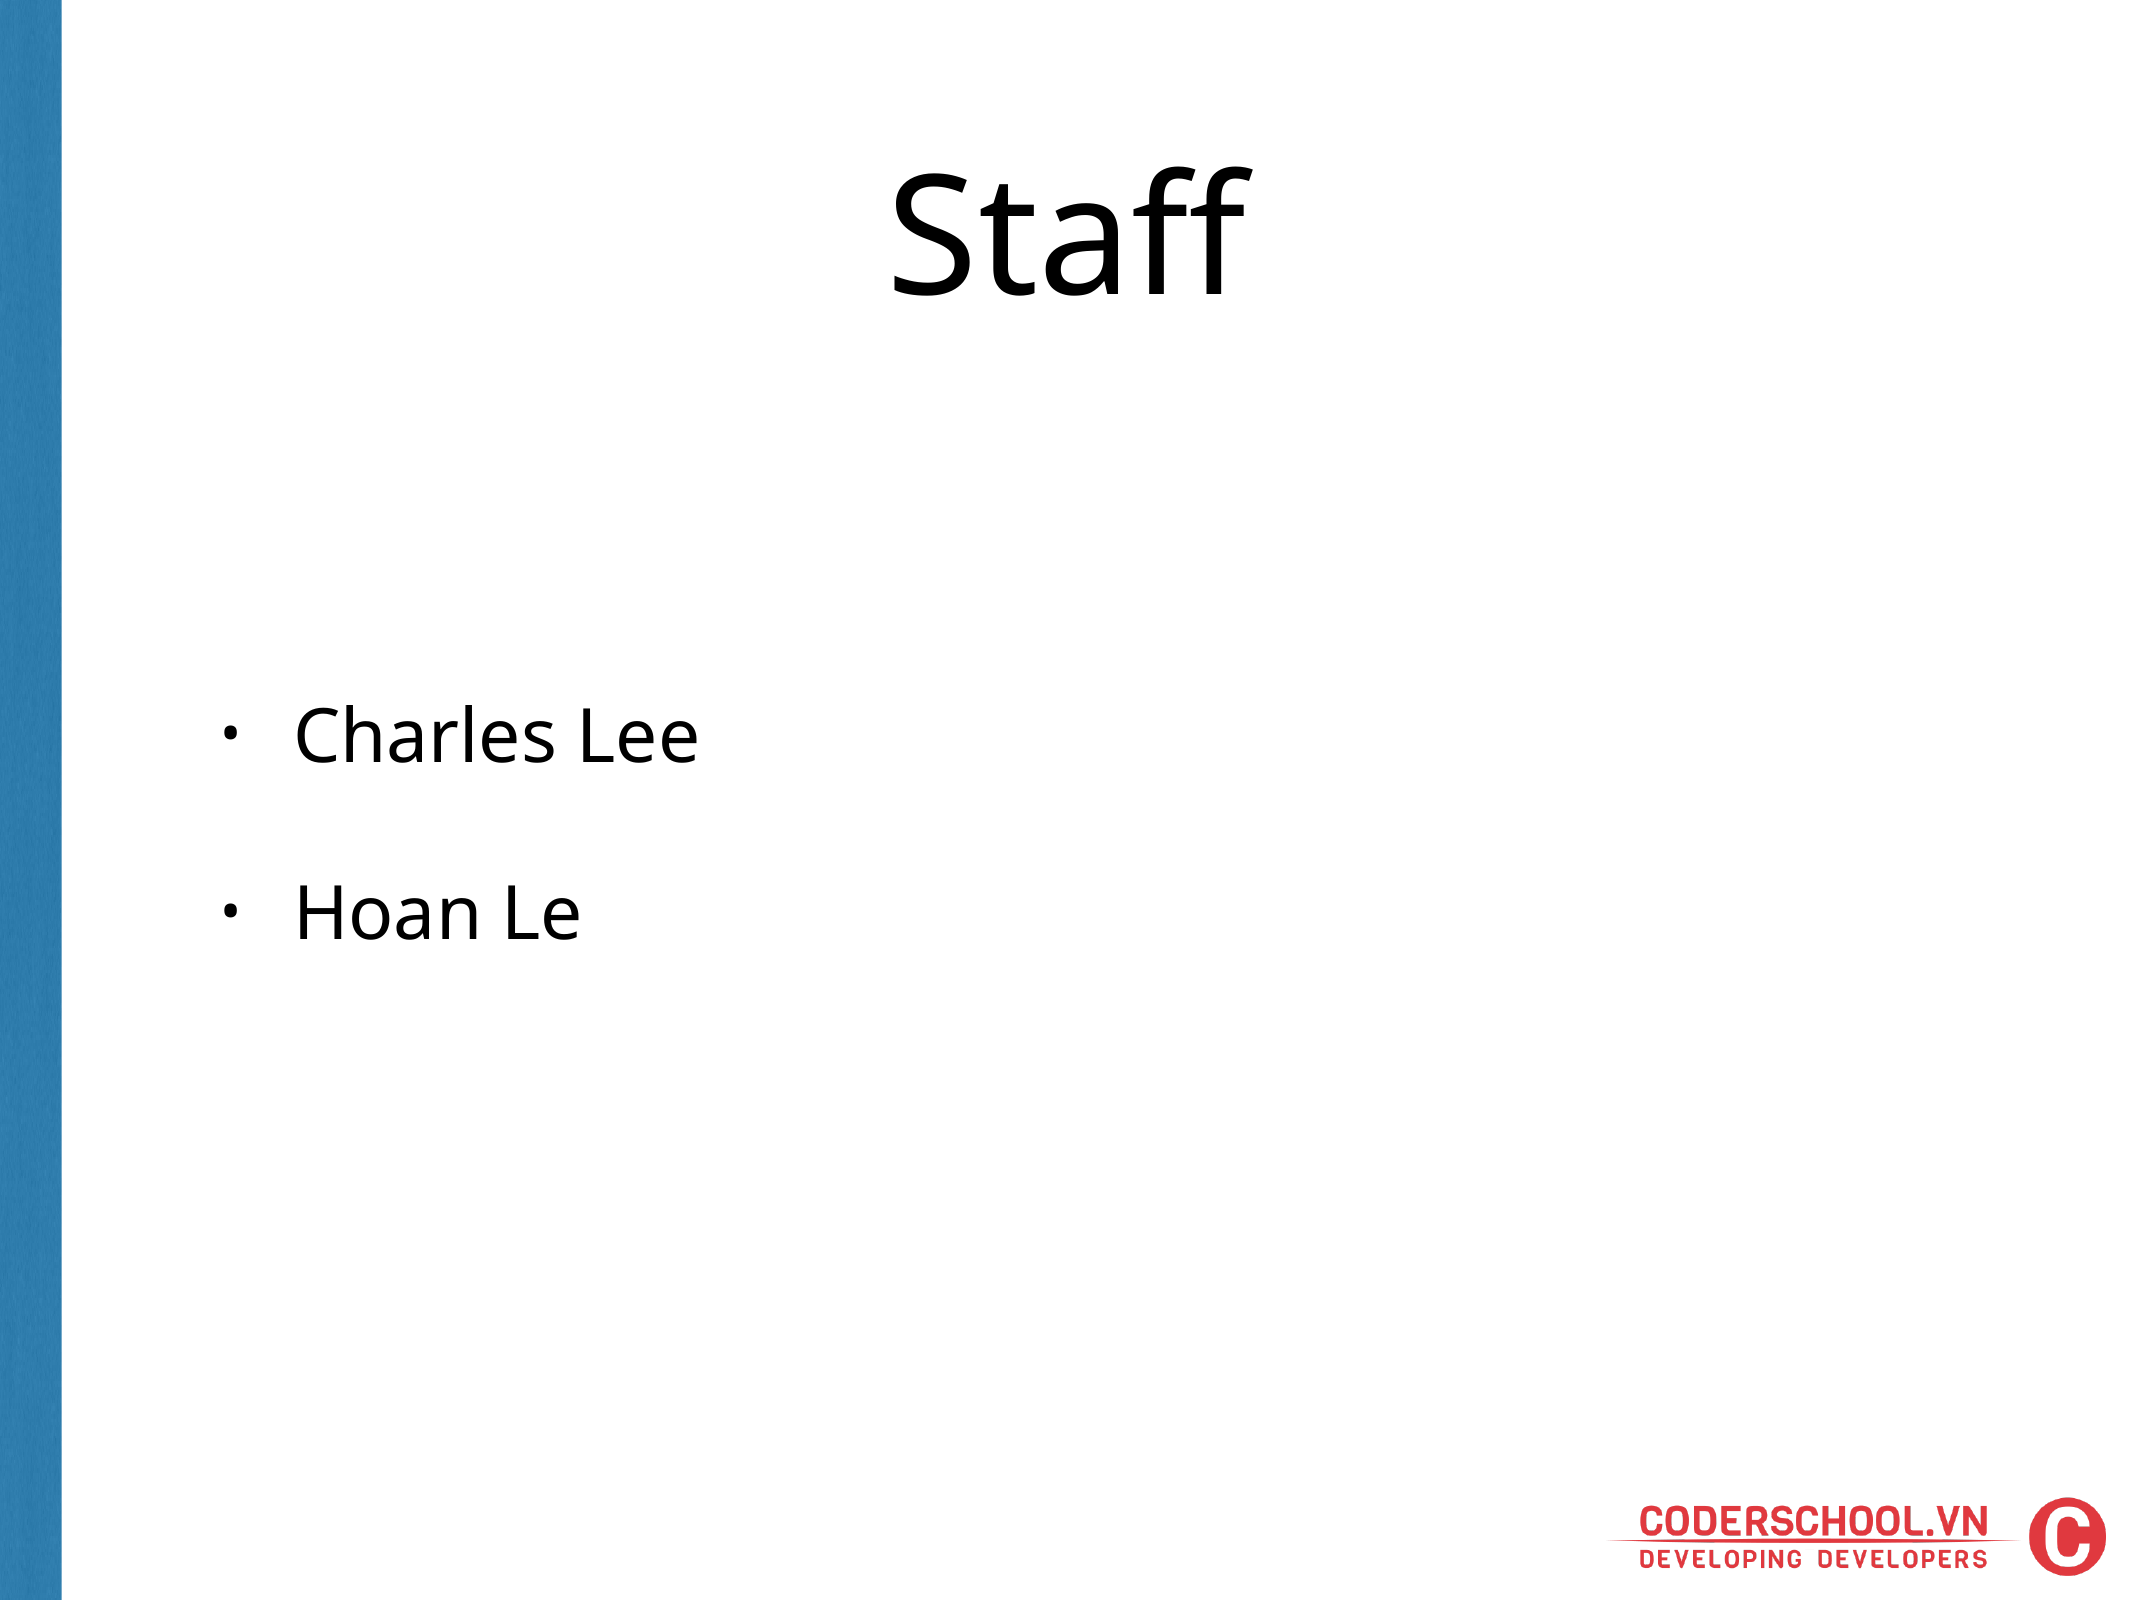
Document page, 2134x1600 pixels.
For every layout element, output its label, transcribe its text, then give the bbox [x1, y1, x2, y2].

list Charles Lee Hoan Le [211, 411, 2033, 1230]
title Staff [72, 138, 2061, 317]
text_box [0, 0, 62, 1600]
picture [1605, 1489, 2106, 1584]
